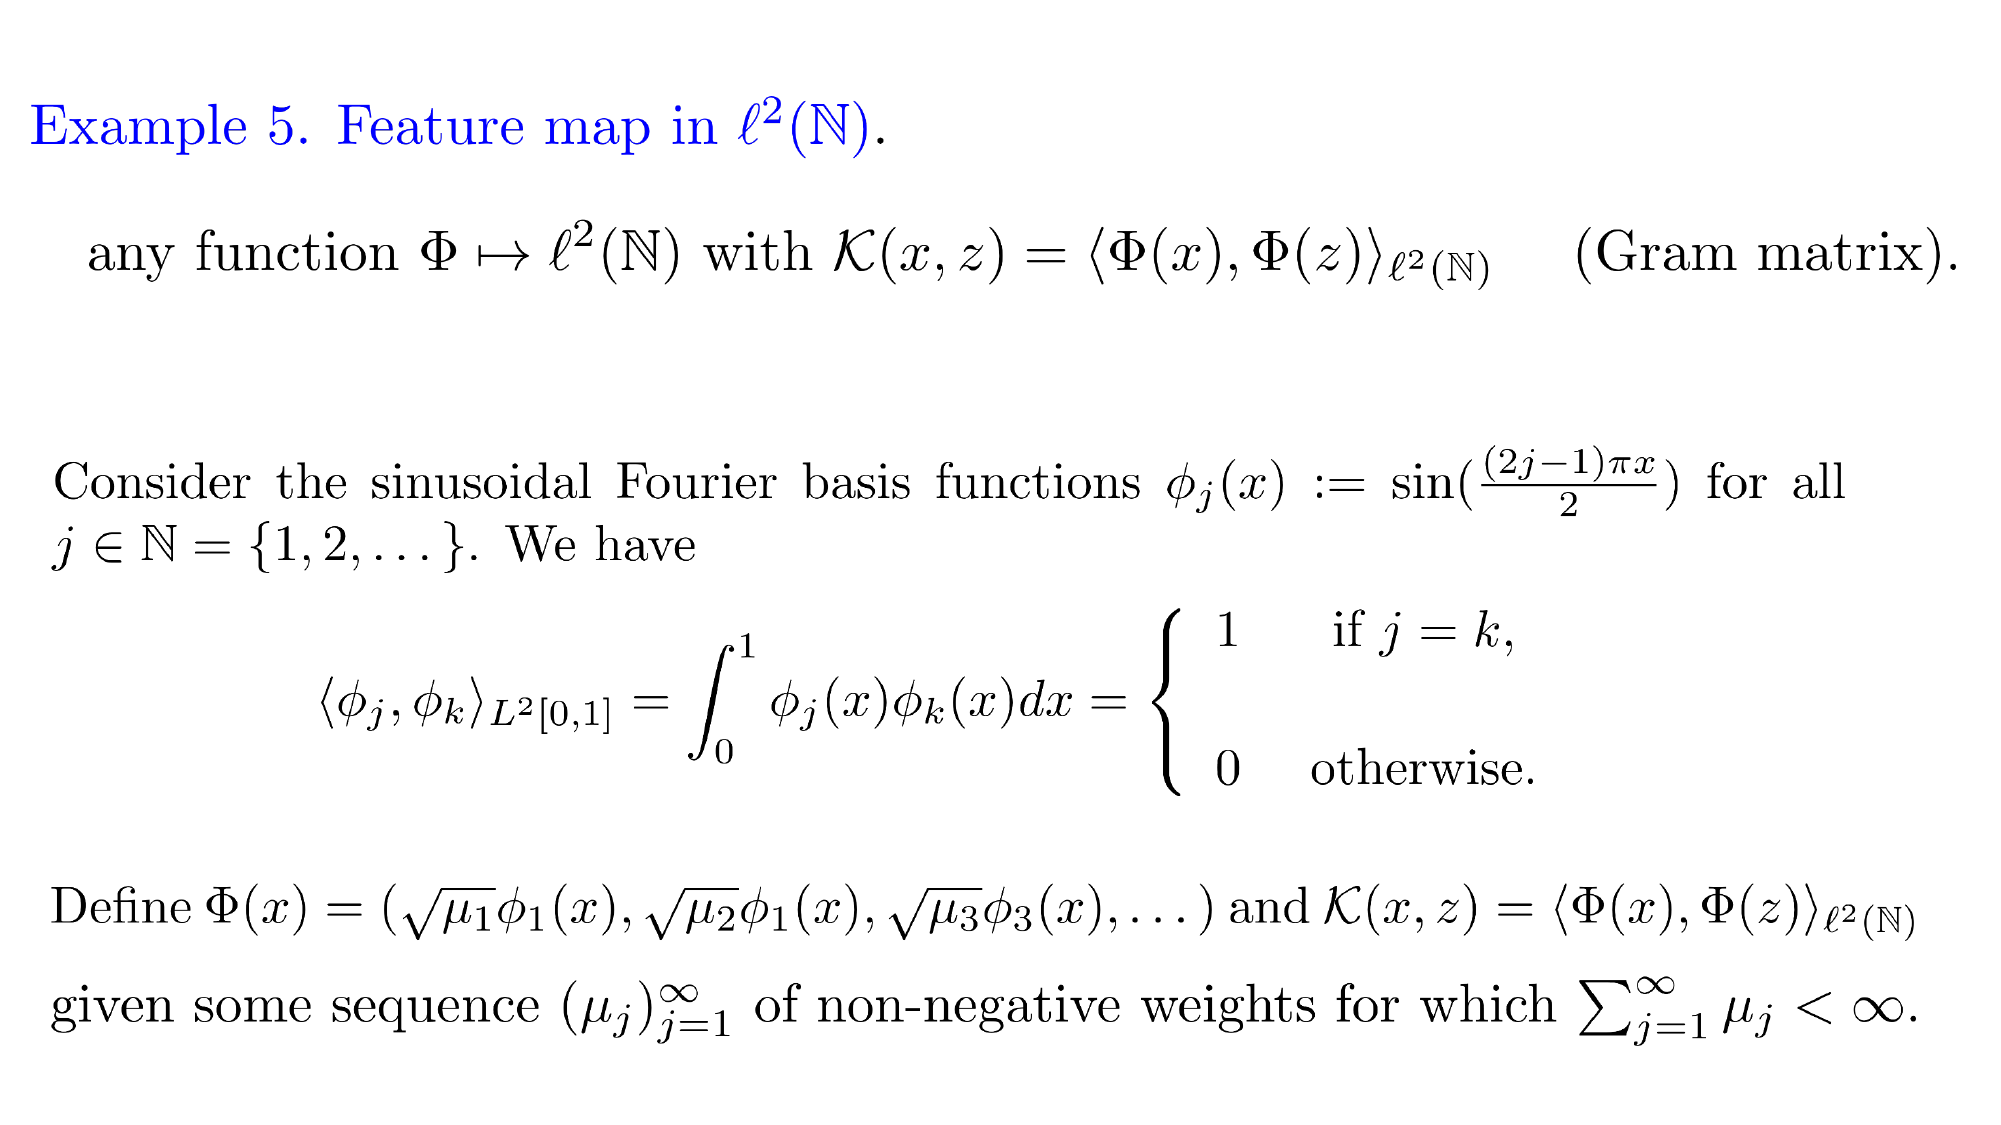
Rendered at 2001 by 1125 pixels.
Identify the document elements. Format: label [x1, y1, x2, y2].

picture [31, 96, 1956, 290]
picture [51, 976, 1916, 1047]
picture [321, 608, 1533, 796]
picture [51, 445, 1845, 573]
picture [51, 883, 1914, 941]
